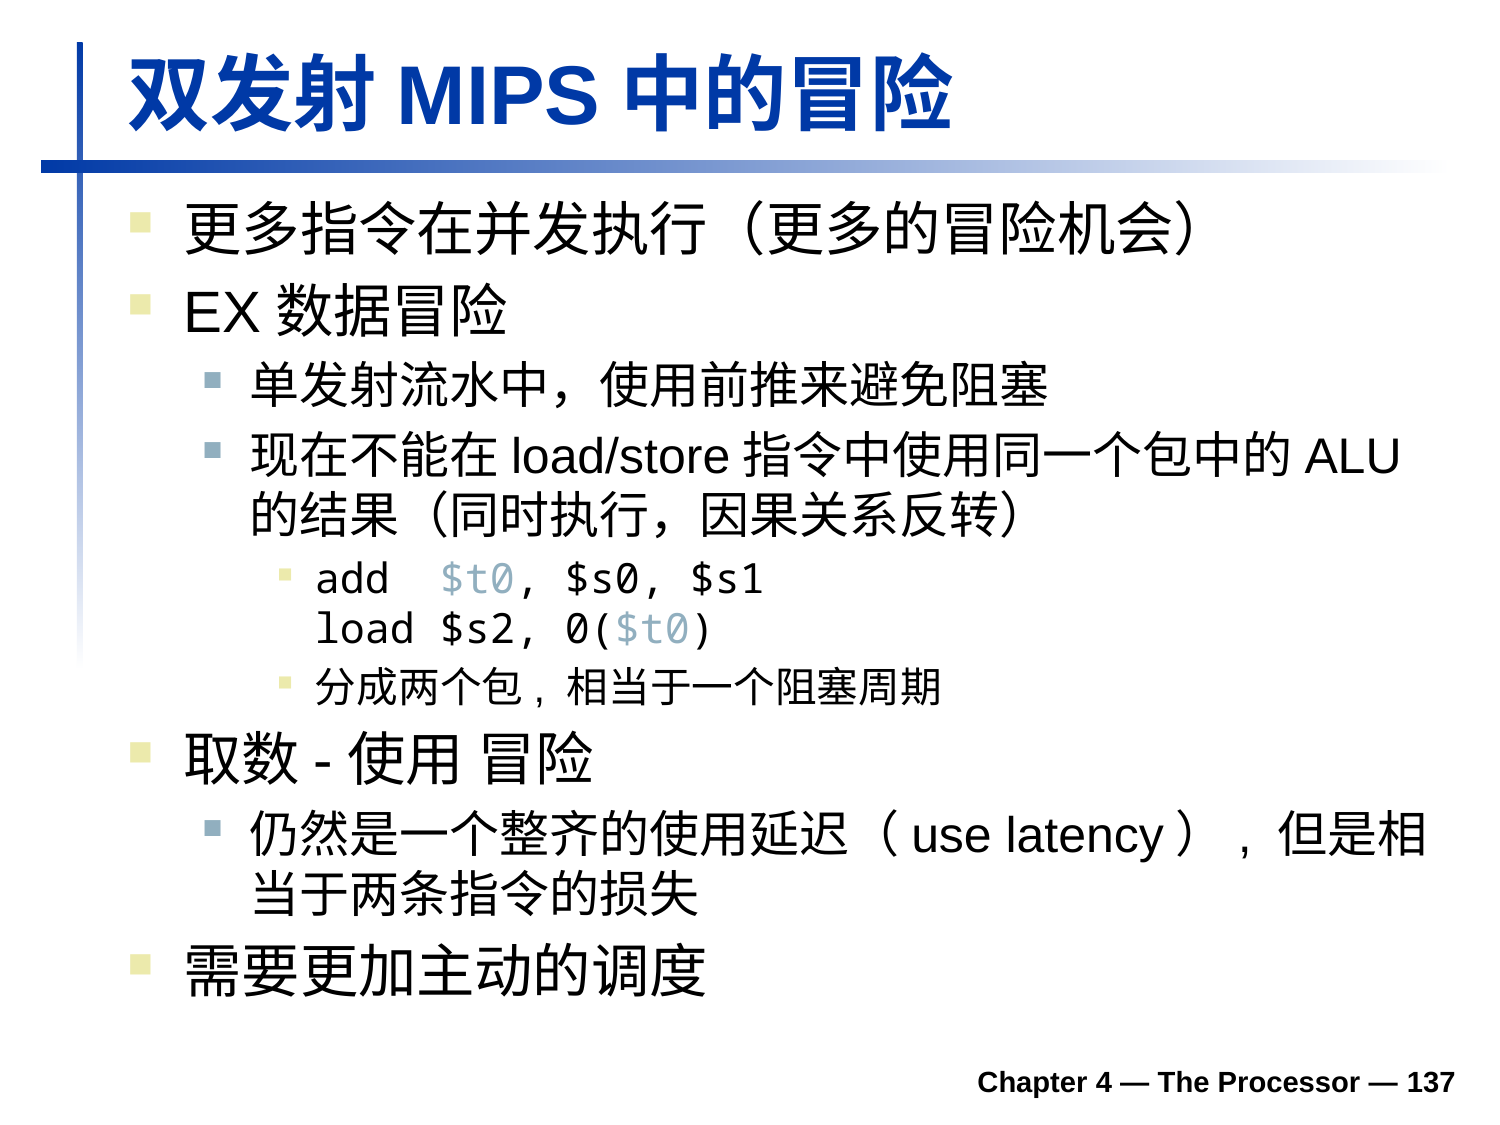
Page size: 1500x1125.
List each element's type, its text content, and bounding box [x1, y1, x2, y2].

footer Chapter 4 — The Processor — 137 [277, 1046, 1471, 1106]
title 双发射MIPS中的冒险 [112, 32, 1468, 149]
list 更多指令在并发执行（更多的冒险机会） EX数据冒险 单发射流水中，使用前推来避免阻塞 现在不能在load/store指令中使用同一个包中的ALU的结果（同时执行，因果关系反转） add $t0, $s0, $s1 load $s2, 0($t0) 分成两个包, 相当于一个阻塞周期 取数-使用 冒险 仍然是一个整齐的使用延迟（use latency）, 但是相当于两条指令的损失 需要更加主动的调度 [112, 184, 1469, 1024]
